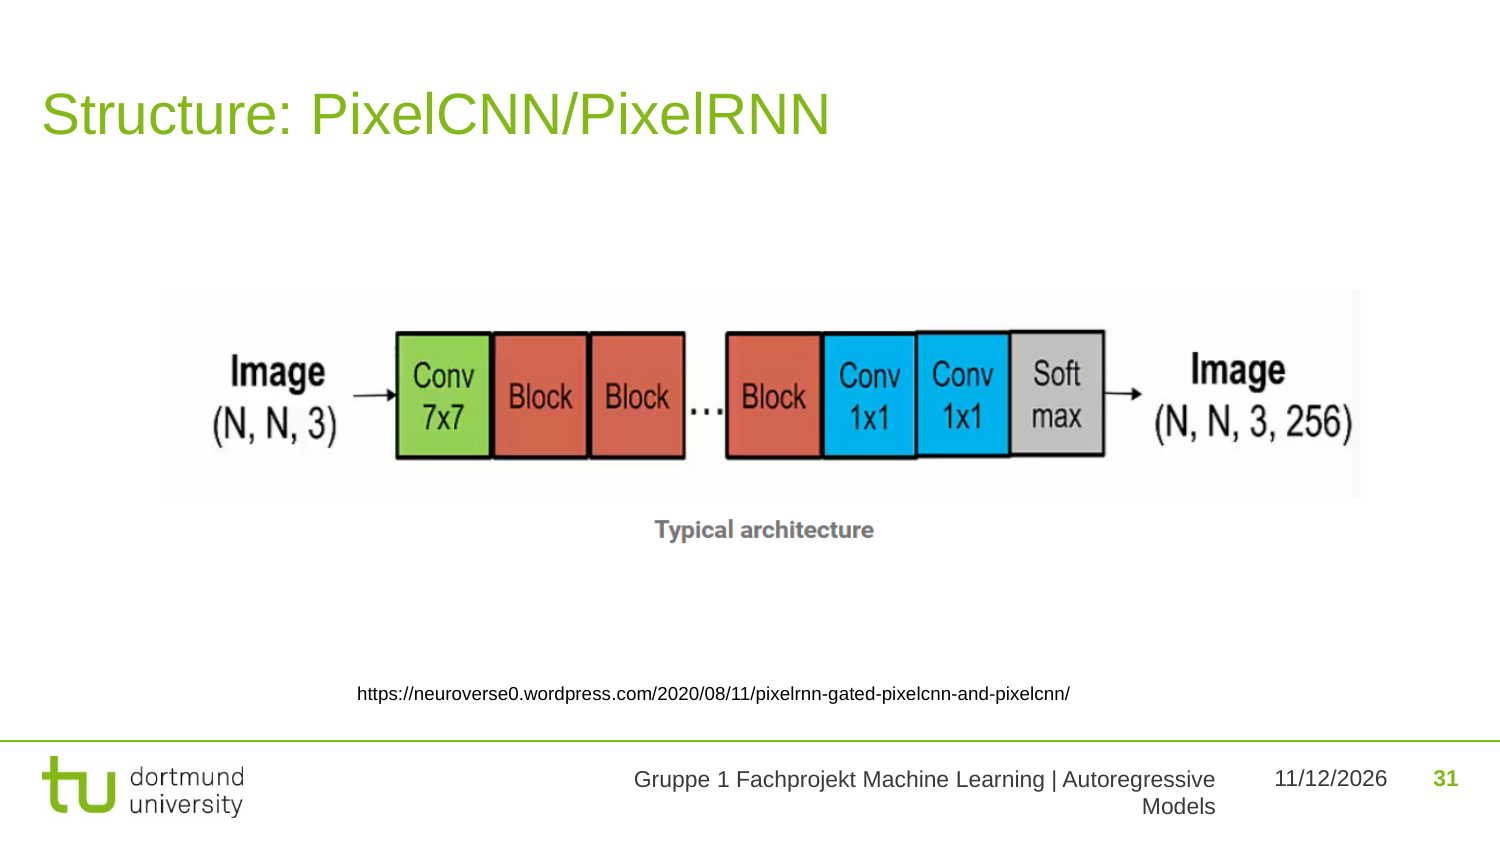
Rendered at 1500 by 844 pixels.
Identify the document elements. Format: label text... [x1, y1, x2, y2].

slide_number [1239, 763, 1388, 809]
footer Gruppe 1 Fachprojekt Machine Learning | Autoregressive Models [553, 764, 1216, 810]
picture [155, 280, 1396, 563]
text_box https://neuroverse0.wordpress.com/2020/08/11/pixelrnn-gated-pixelcnn-and-pixelcnn/ [342, 673, 1158, 712]
slide_number 31 [1395, 760, 1459, 795]
list Structure: PixelCNN/PixelRNN [41, 76, 1459, 149]
picture [42, 756, 243, 818]
